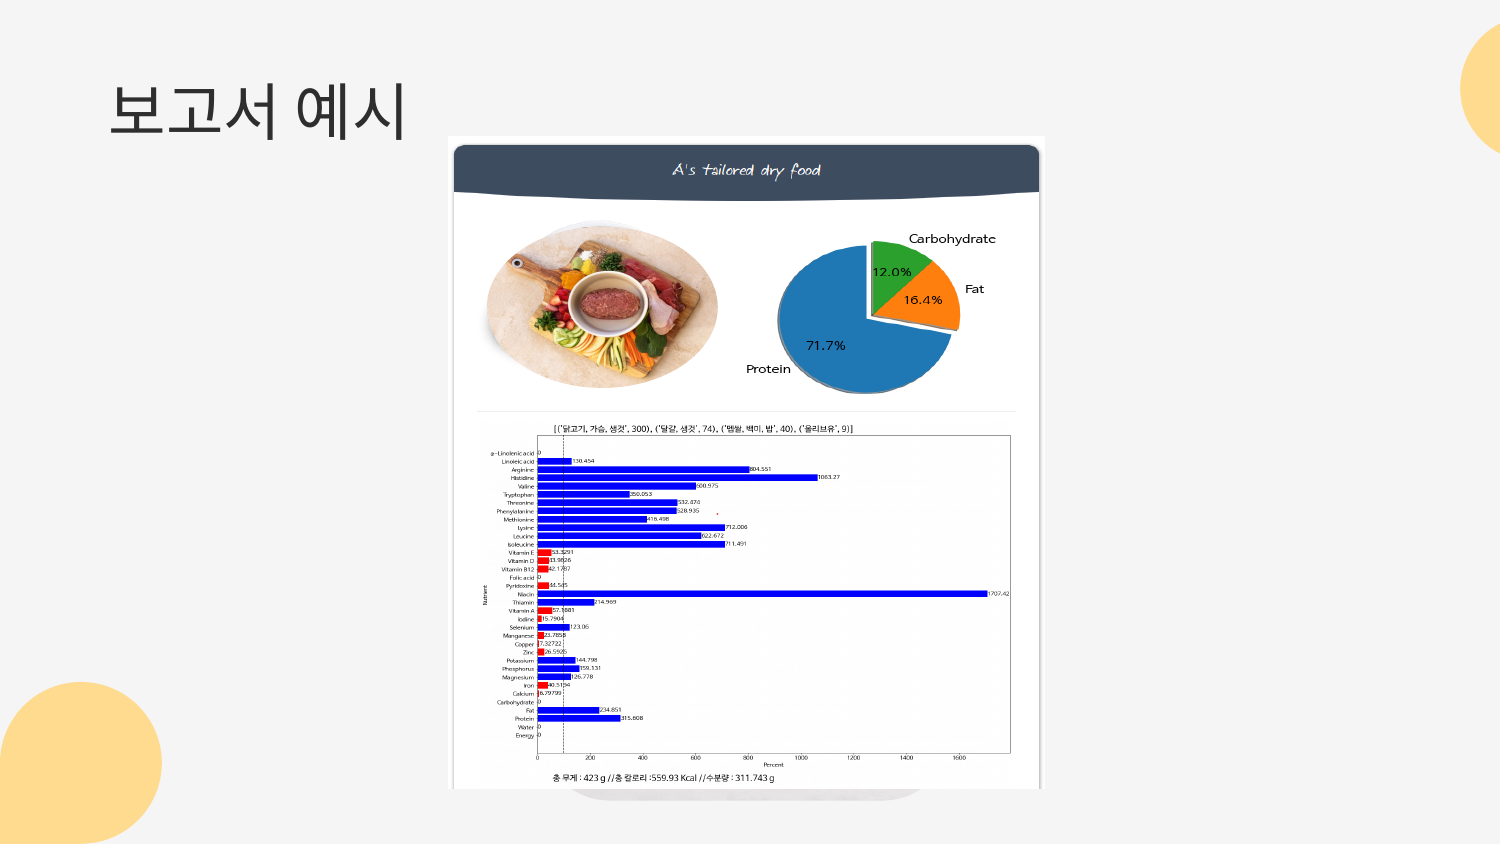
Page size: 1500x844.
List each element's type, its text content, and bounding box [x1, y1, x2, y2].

picture [447, 136, 1045, 801]
title 보고서 예시 [93, 57, 1399, 149]
